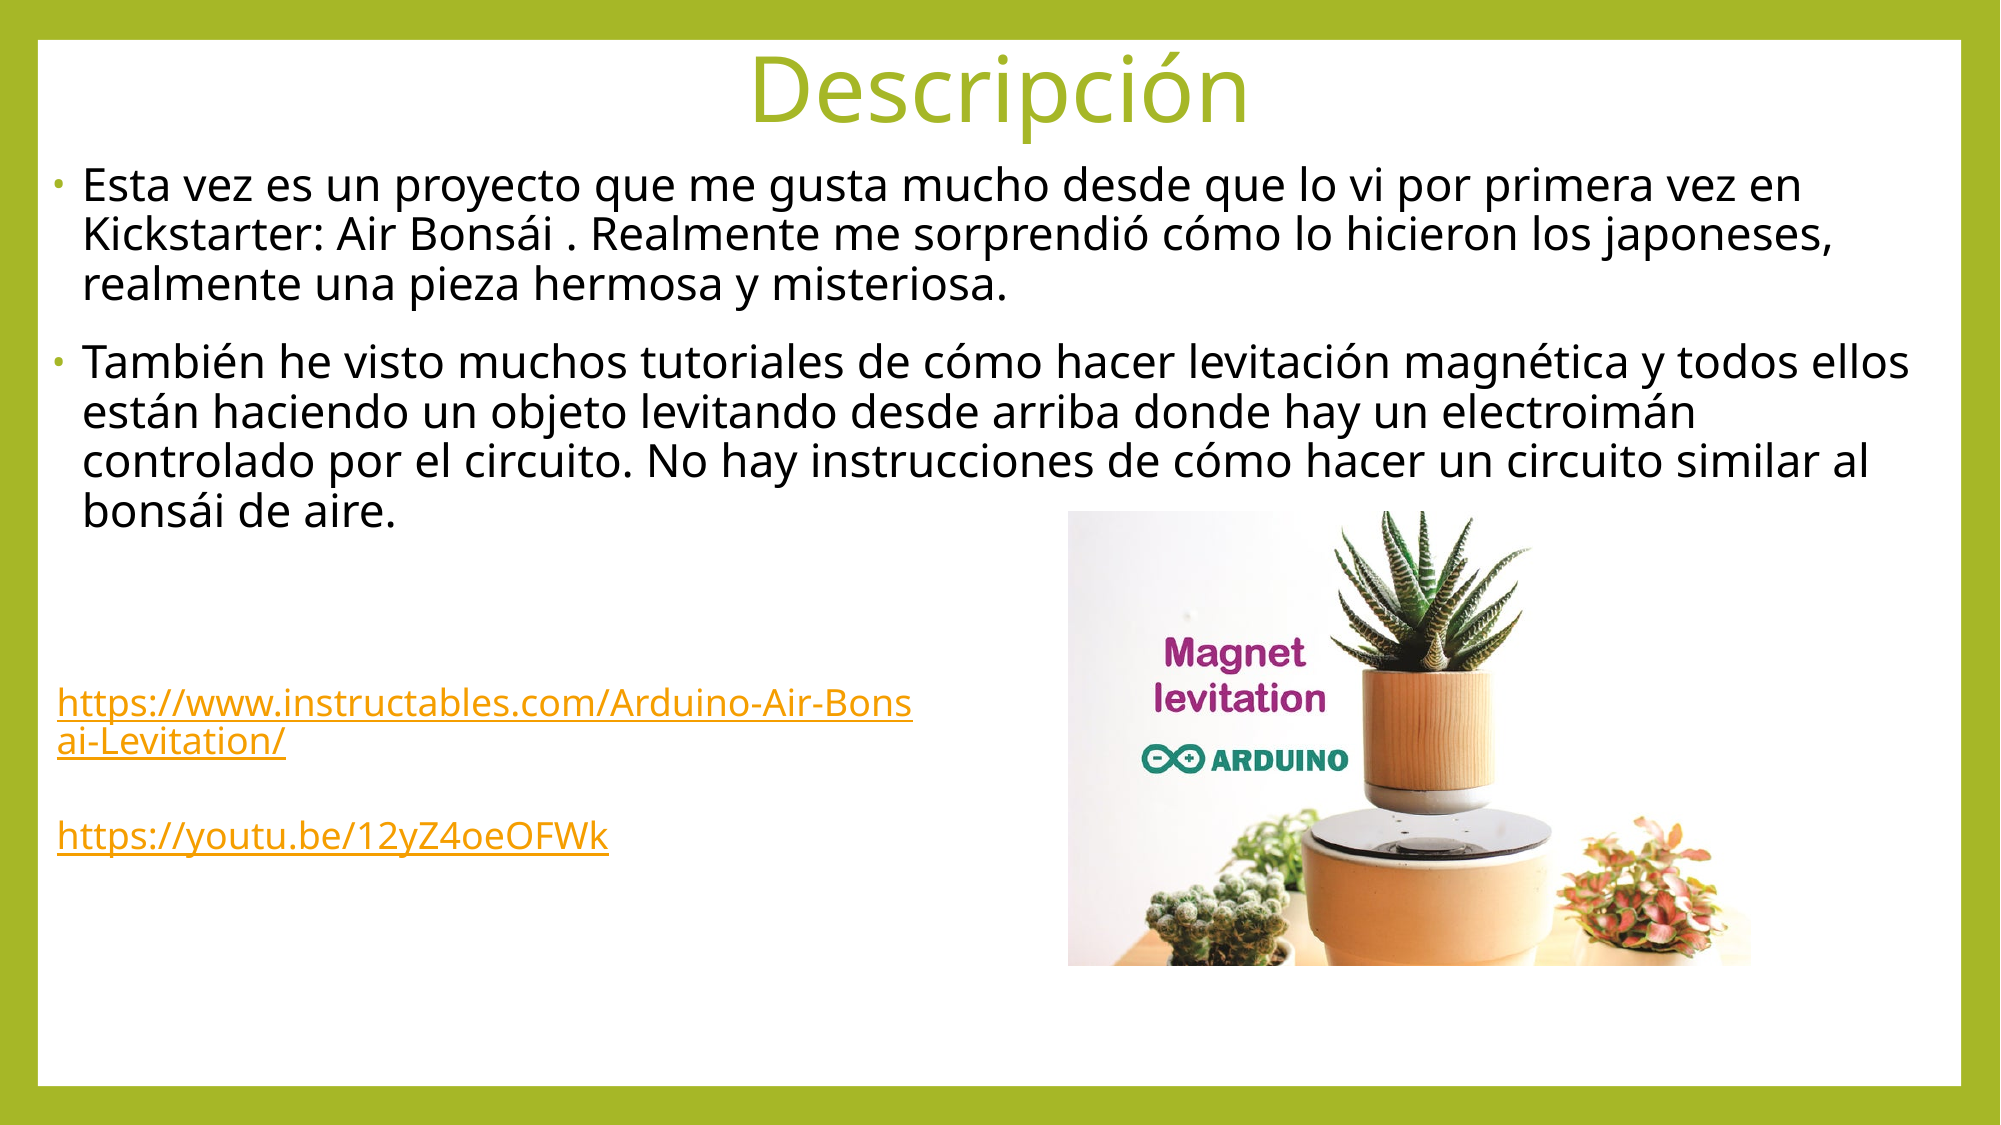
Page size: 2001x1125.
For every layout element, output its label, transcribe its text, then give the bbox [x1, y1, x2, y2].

title Descripción [137, 31, 1863, 154]
picture [1067, 510, 1751, 967]
list Esta vez es un proyecto que me gusta mucho desde que lo vi por primera vez en Kickstarter: Air Bonsái . Realmente me sorprendió cómo lo hicieron los japoneses, realmente una pieza hermosa y misteriosa. También he visto muchos tutoriales de cómo hacer levitación magnética y todos ellos están haciendo un objeto levitando desde arriba donde hay un electroimán controlado por el circuito. No hay instrucciones de cómo hacer un circuito similar al bonsái de aire. [29, 154, 1933, 869]
text_box https://www.instructables.com/Arduino-Air-Bonsai-Levitation/ https://youtu.be/12yZ4oeOFWk [41, 671, 932, 879]
